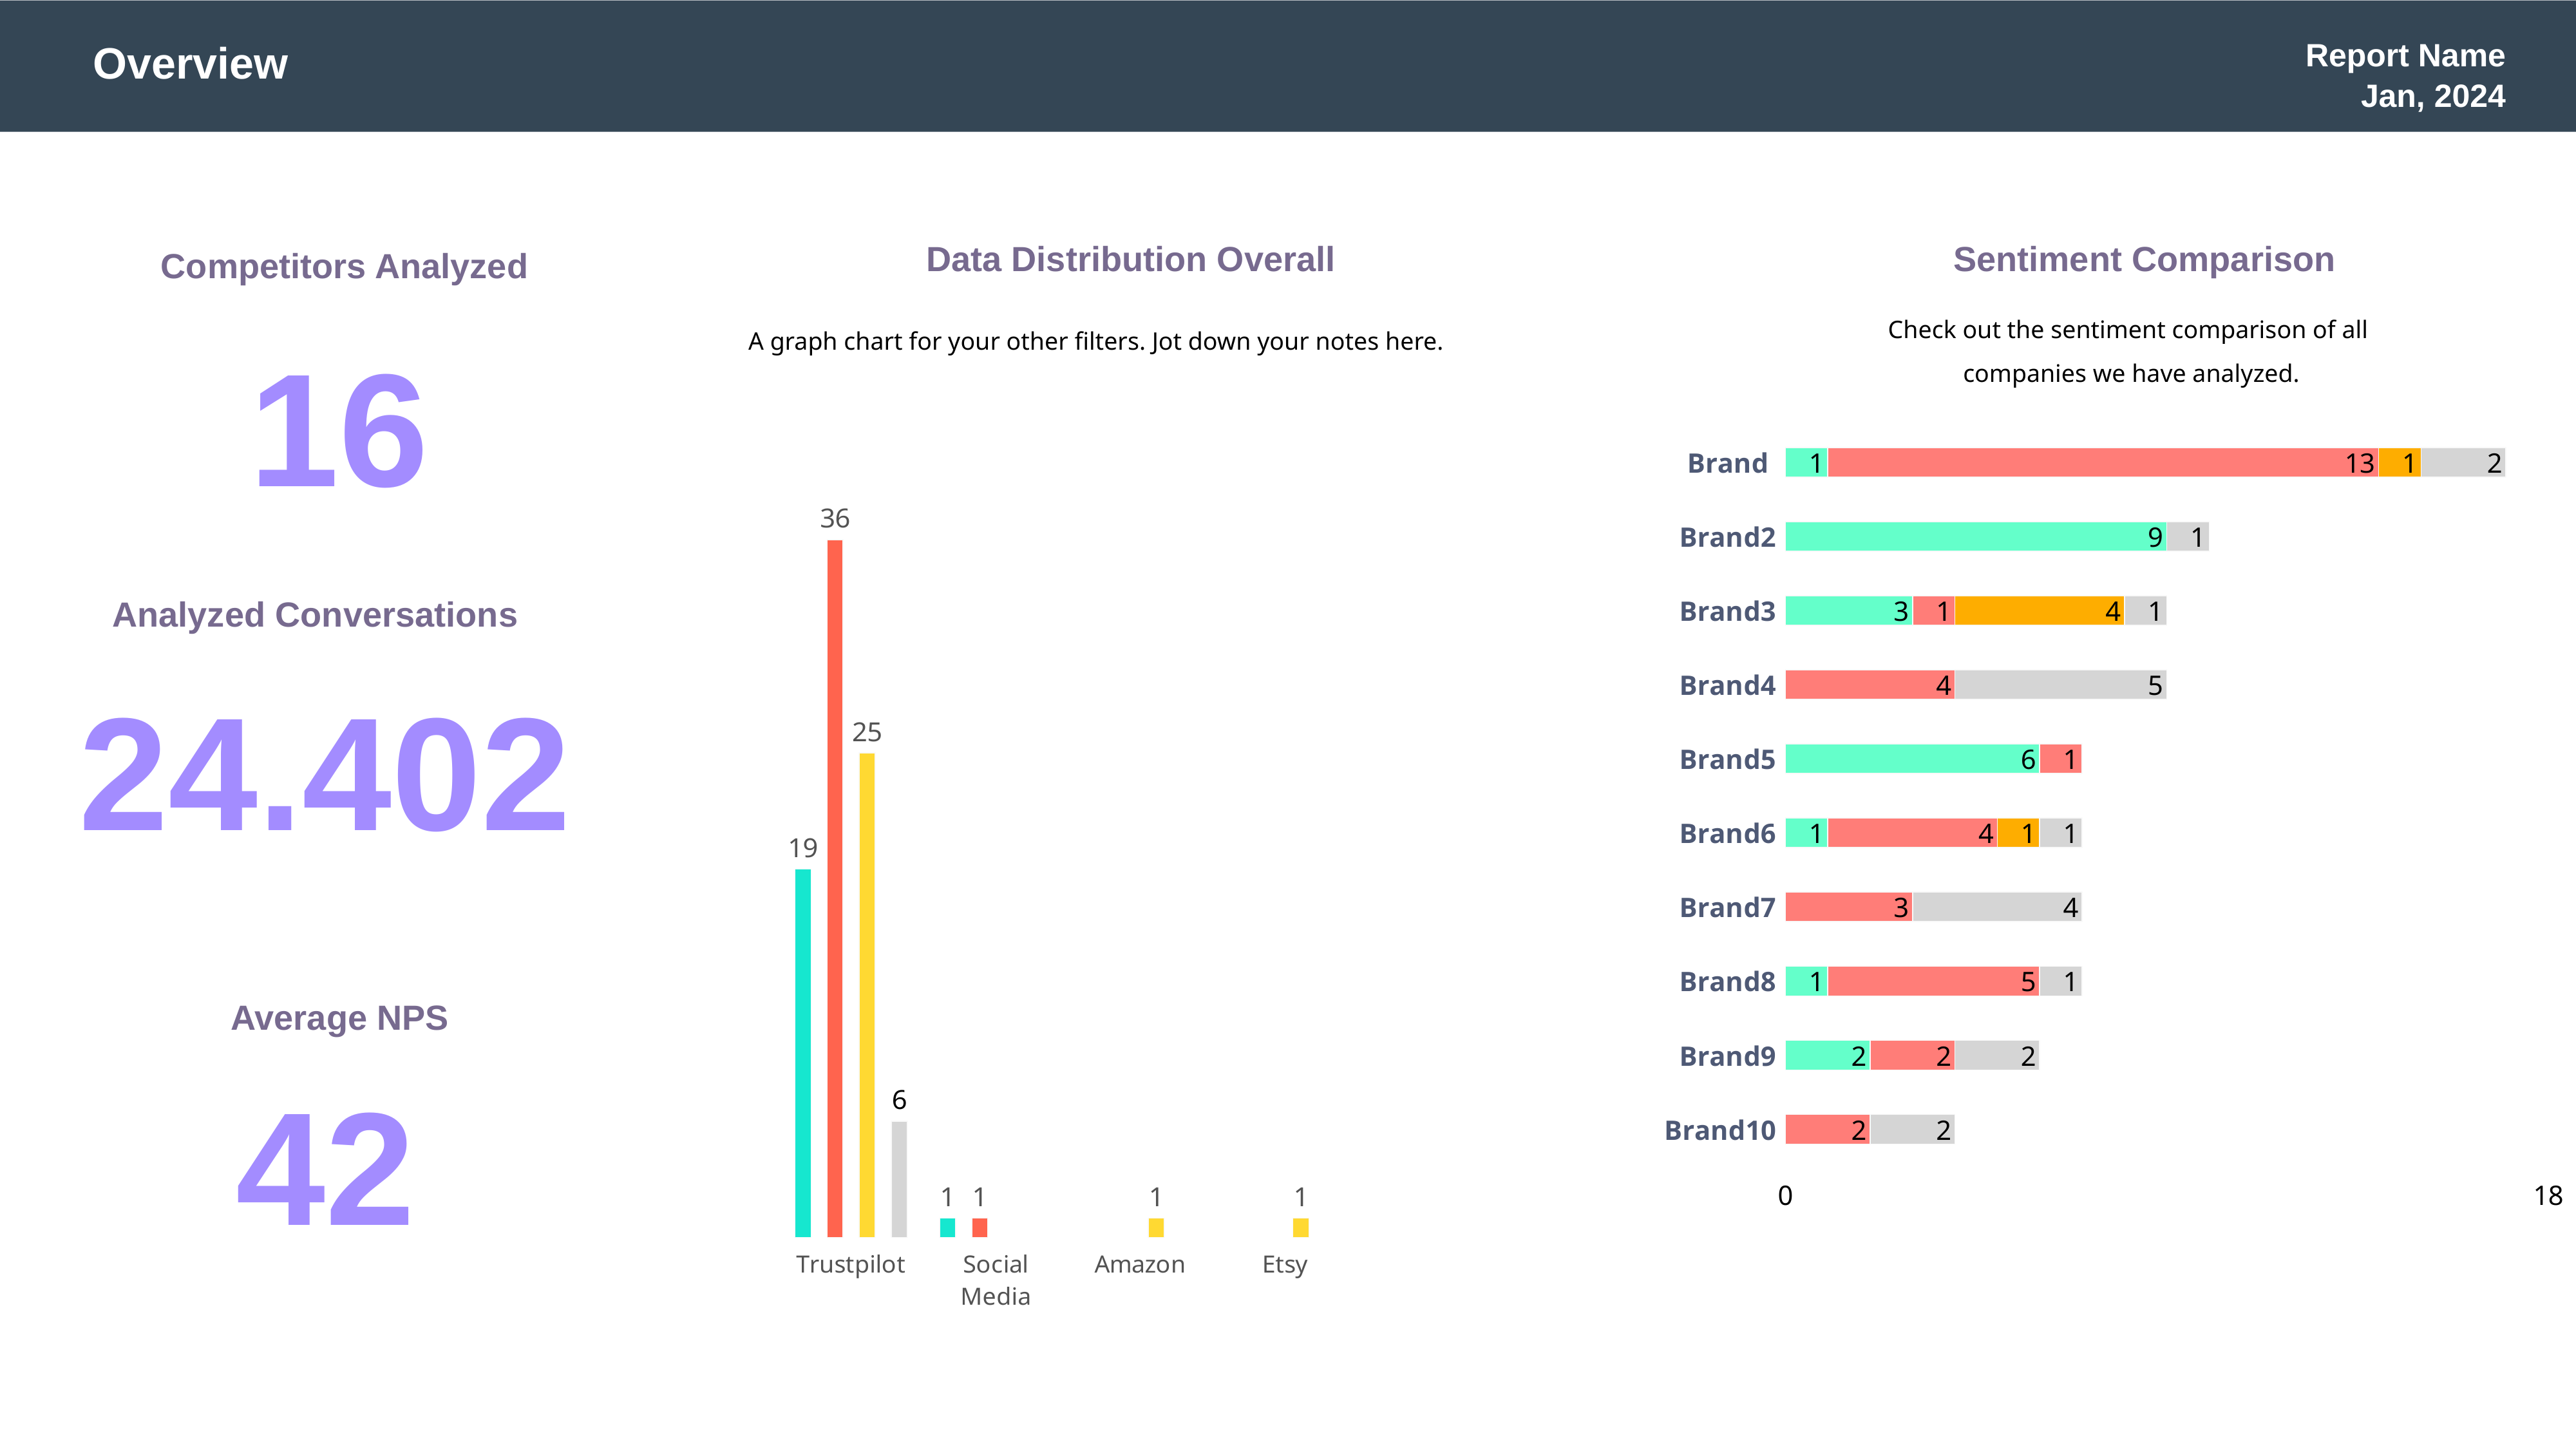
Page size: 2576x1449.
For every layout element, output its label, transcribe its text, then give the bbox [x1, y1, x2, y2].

text_box Report Name Jan, 2024 [1865, 34, 2506, 113]
text_box Analyzed Conversations [111, 571, 568, 634]
text_box 24.402 [73, 663, 578, 869]
text_box A graph chart for your other filters. Jot down your notes here. [741, 305, 1520, 361]
text_box 16 [243, 319, 435, 525]
text_box Overview [91, 34, 1148, 163]
text_box Check out the sentiment comparison of all companies we have analyzed. [1741, 294, 2521, 386]
text_box 42 [229, 1058, 421, 1264]
text_box Competitors Analyzed [159, 222, 627, 285]
text_box [0, 0, 2576, 132]
text_box Sentiment Comparison [1871, 215, 2417, 278]
text_box Data Distribution Overall [779, 215, 1482, 278]
chart [715, 429, 1506, 1312]
chart [1646, 386, 2564, 1233]
text_box Average NPS [111, 974, 568, 1037]
